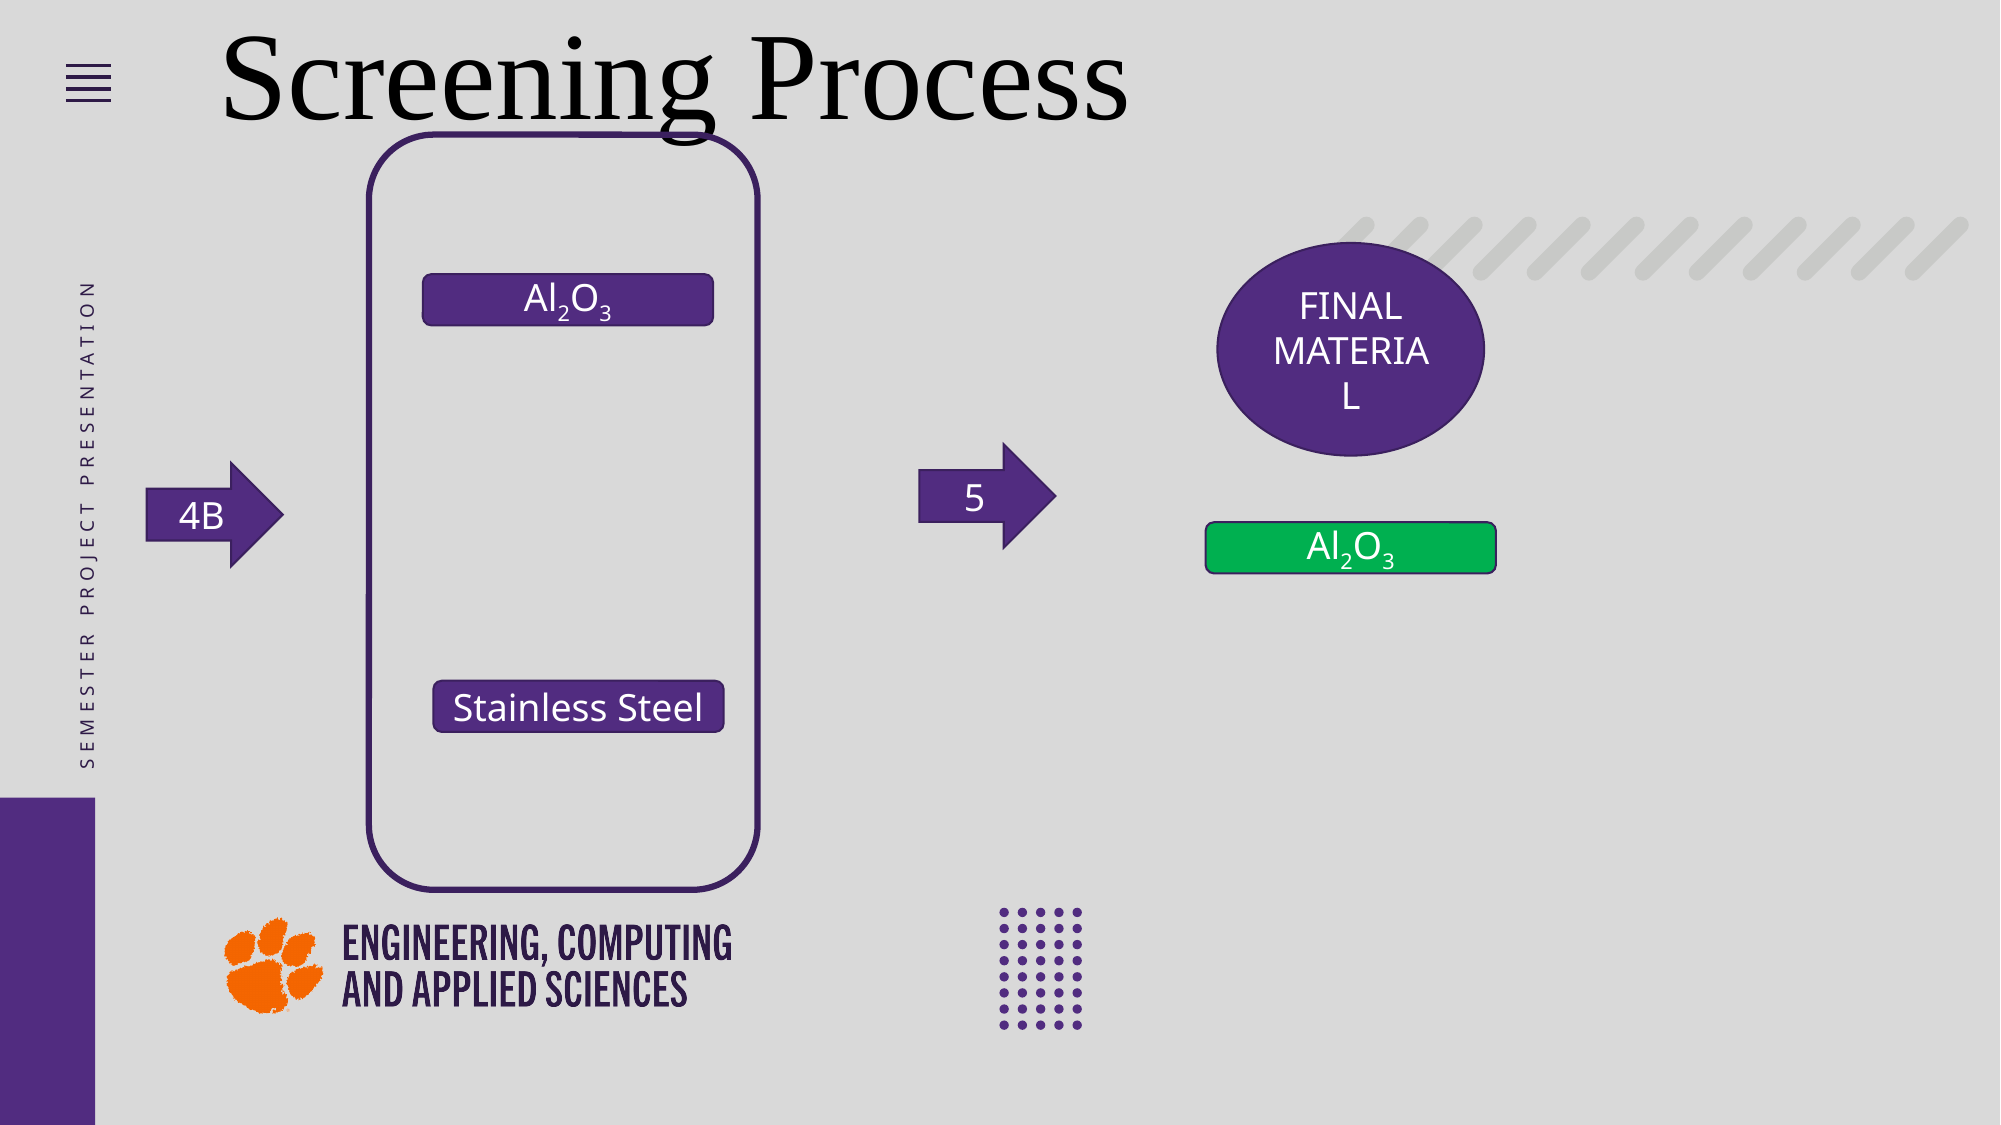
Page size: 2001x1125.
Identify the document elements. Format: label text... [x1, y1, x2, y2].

list SEMESTER PROJECT PRESENTATION [75, 141, 98, 770]
text_box Al2O3 [1204, 521, 1497, 575]
picture [224, 886, 731, 1045]
text_box Screening Process [203, 0, 2000, 152]
text_box [367, 133, 759, 886]
text_box 5 [918, 441, 1057, 551]
text_box Al2O3 [421, 273, 715, 327]
text_box FINAL MATERIAL [1216, 241, 1486, 457]
text_box 4B [145, 460, 285, 569]
